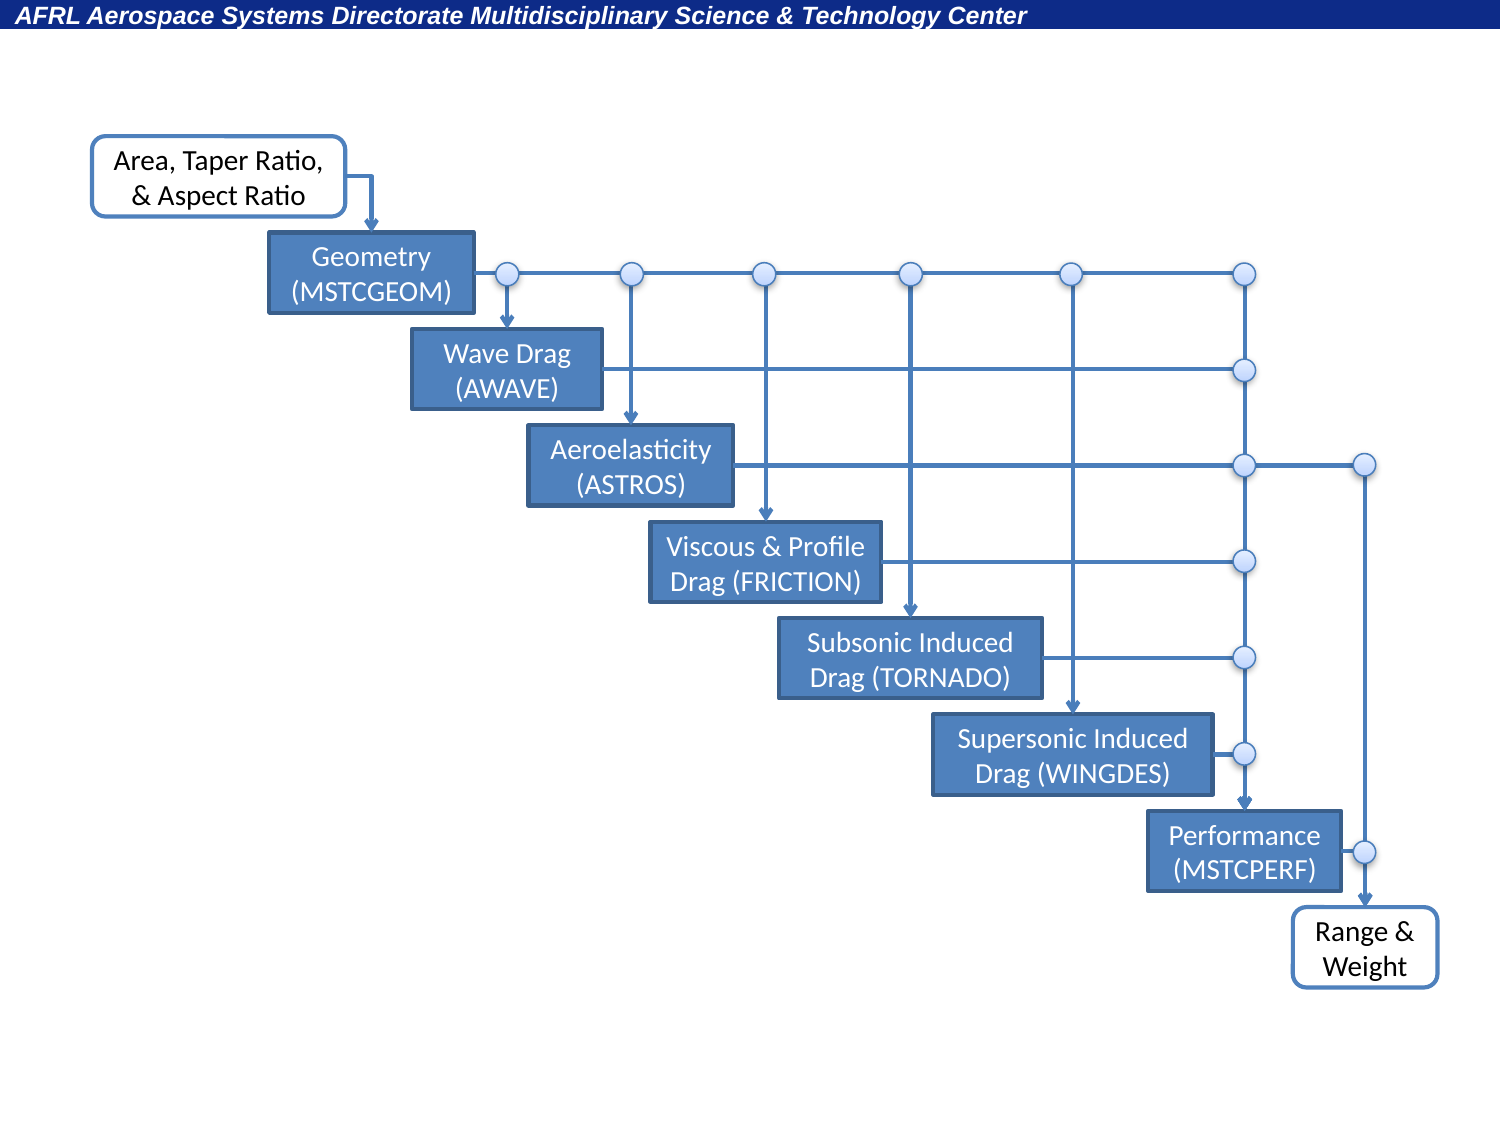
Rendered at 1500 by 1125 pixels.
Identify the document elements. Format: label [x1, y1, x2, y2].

text_box [91, 135, 1438, 988]
